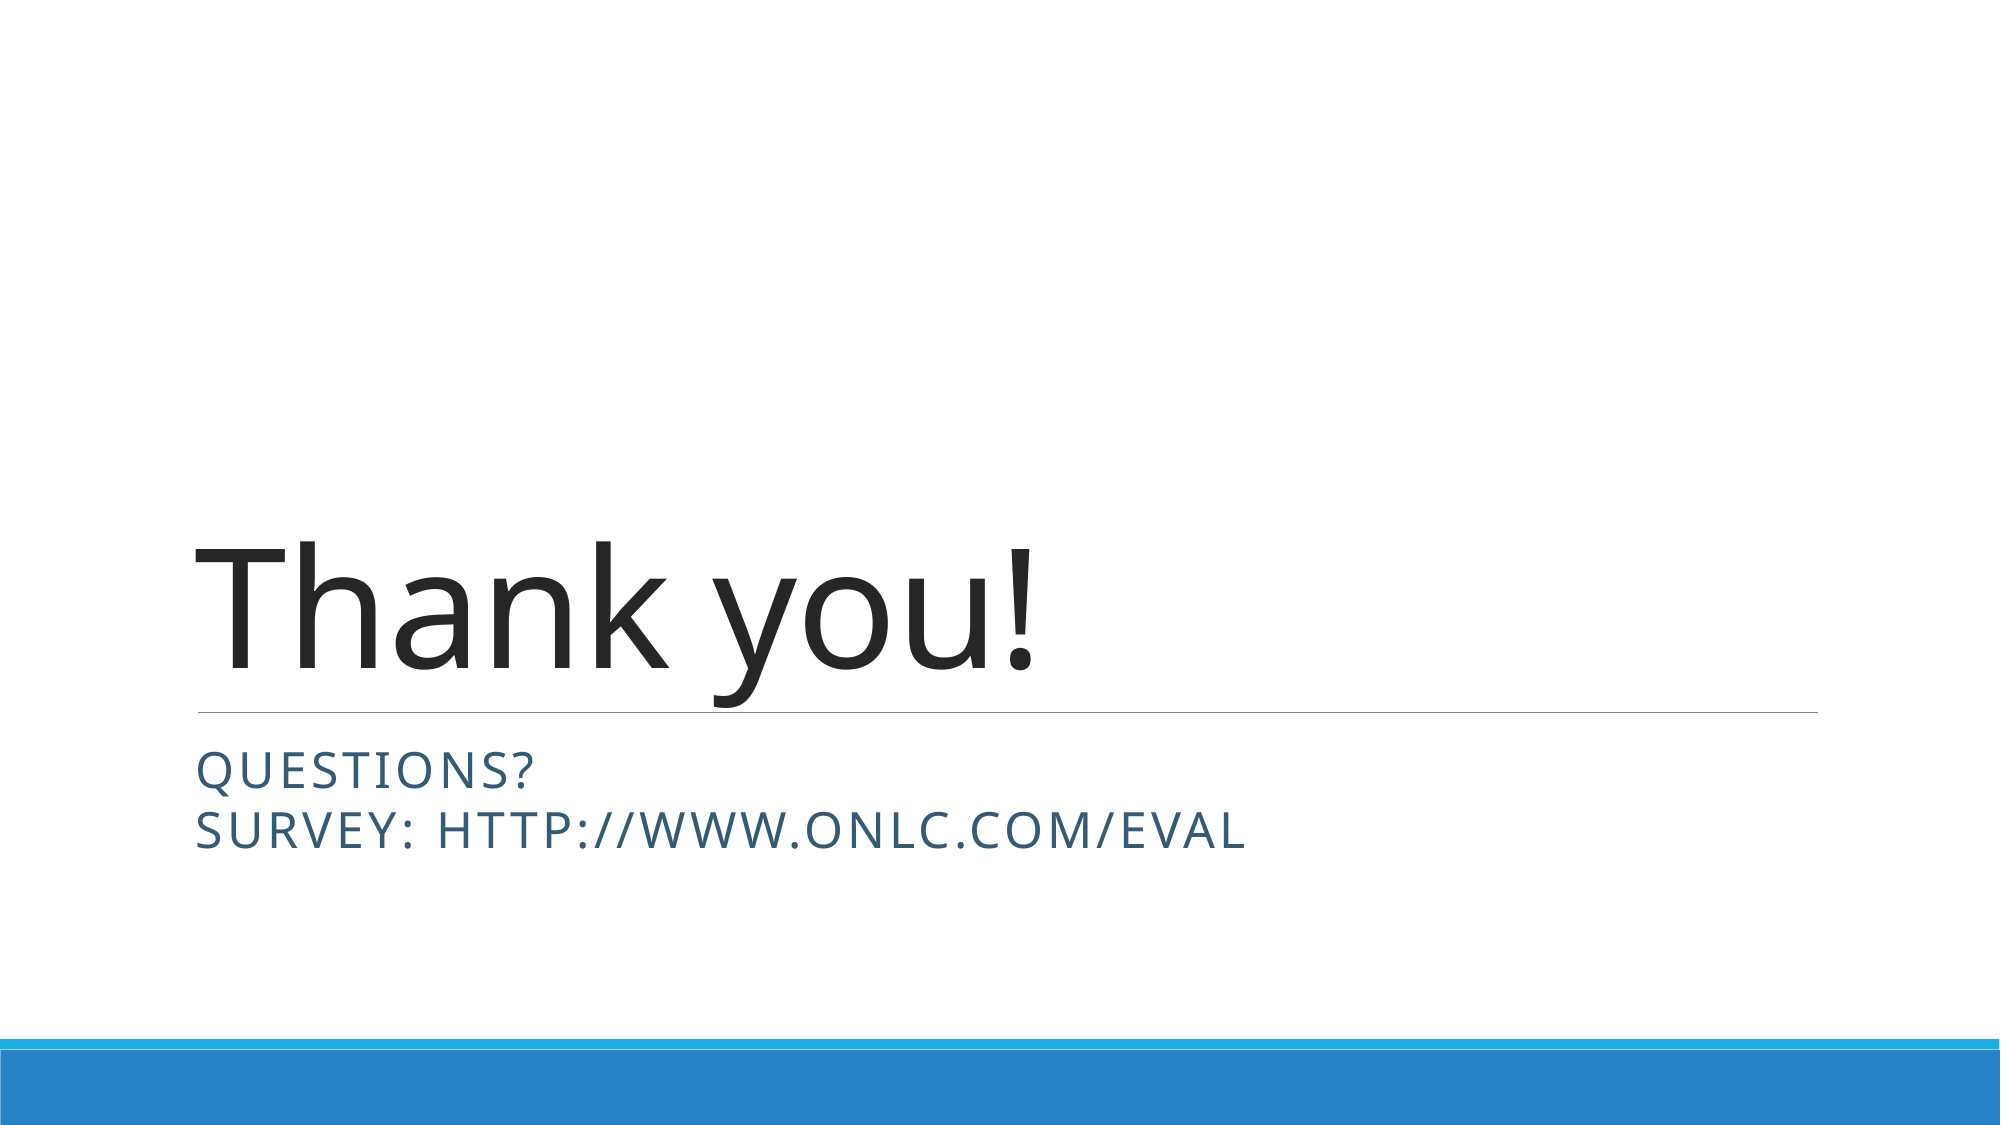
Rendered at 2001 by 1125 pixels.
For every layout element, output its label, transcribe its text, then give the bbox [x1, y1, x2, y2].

title Thank you! [180, 124, 1830, 710]
subtitle Questions? Survey: http://www.onlc.com/eval [180, 730, 1831, 919]
